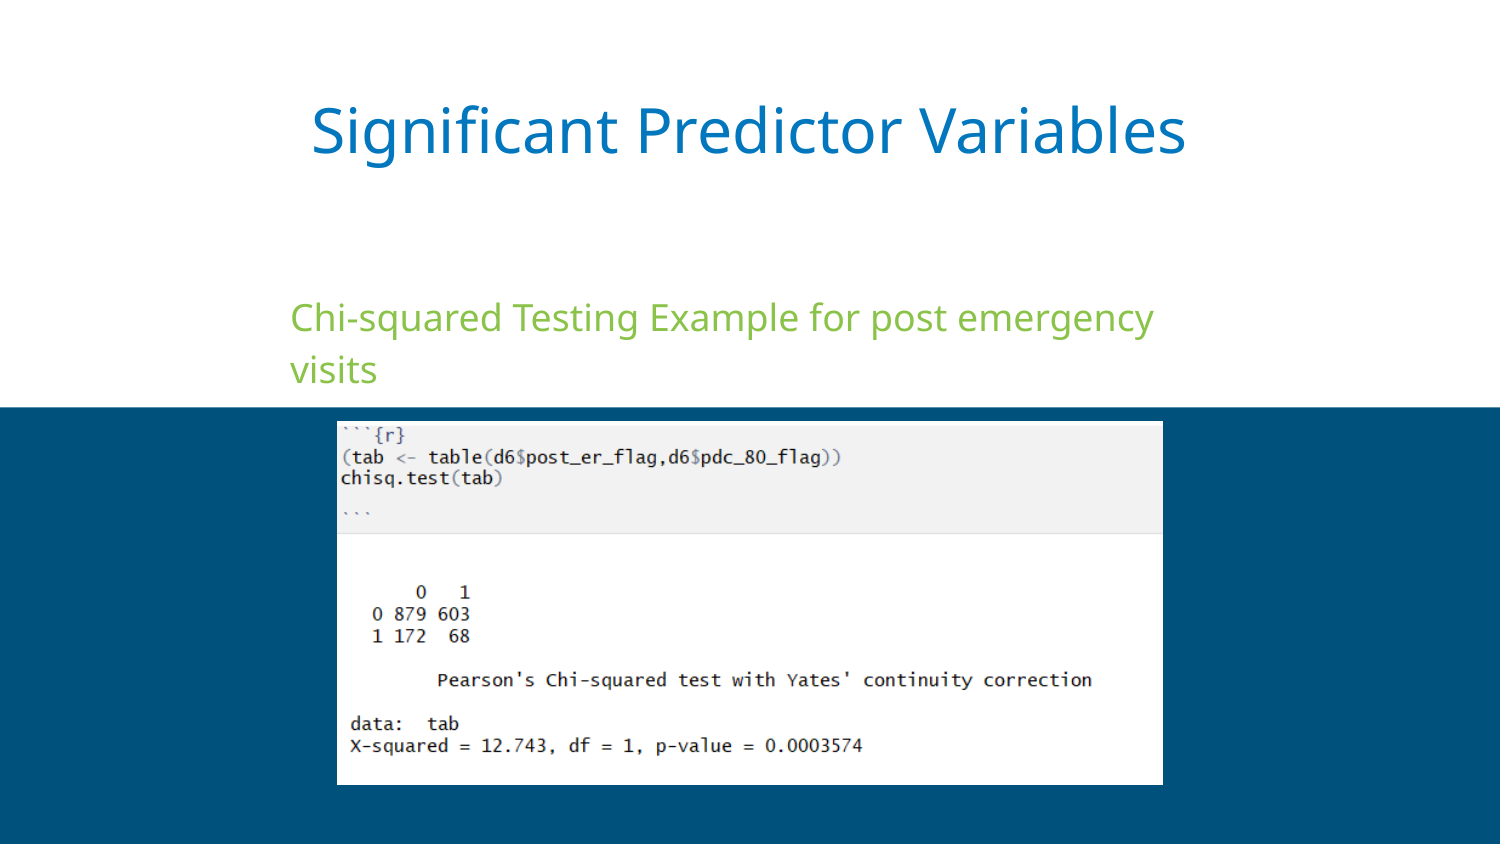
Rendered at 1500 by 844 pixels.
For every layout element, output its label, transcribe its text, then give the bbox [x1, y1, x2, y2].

picture [338, 422, 1162, 784]
list Chi-squared Testing Example for post emergency visits [275, 272, 1225, 359]
text_box [0, 0, 1500, 408]
title Significant Predictor Variables [51, 61, 1449, 182]
